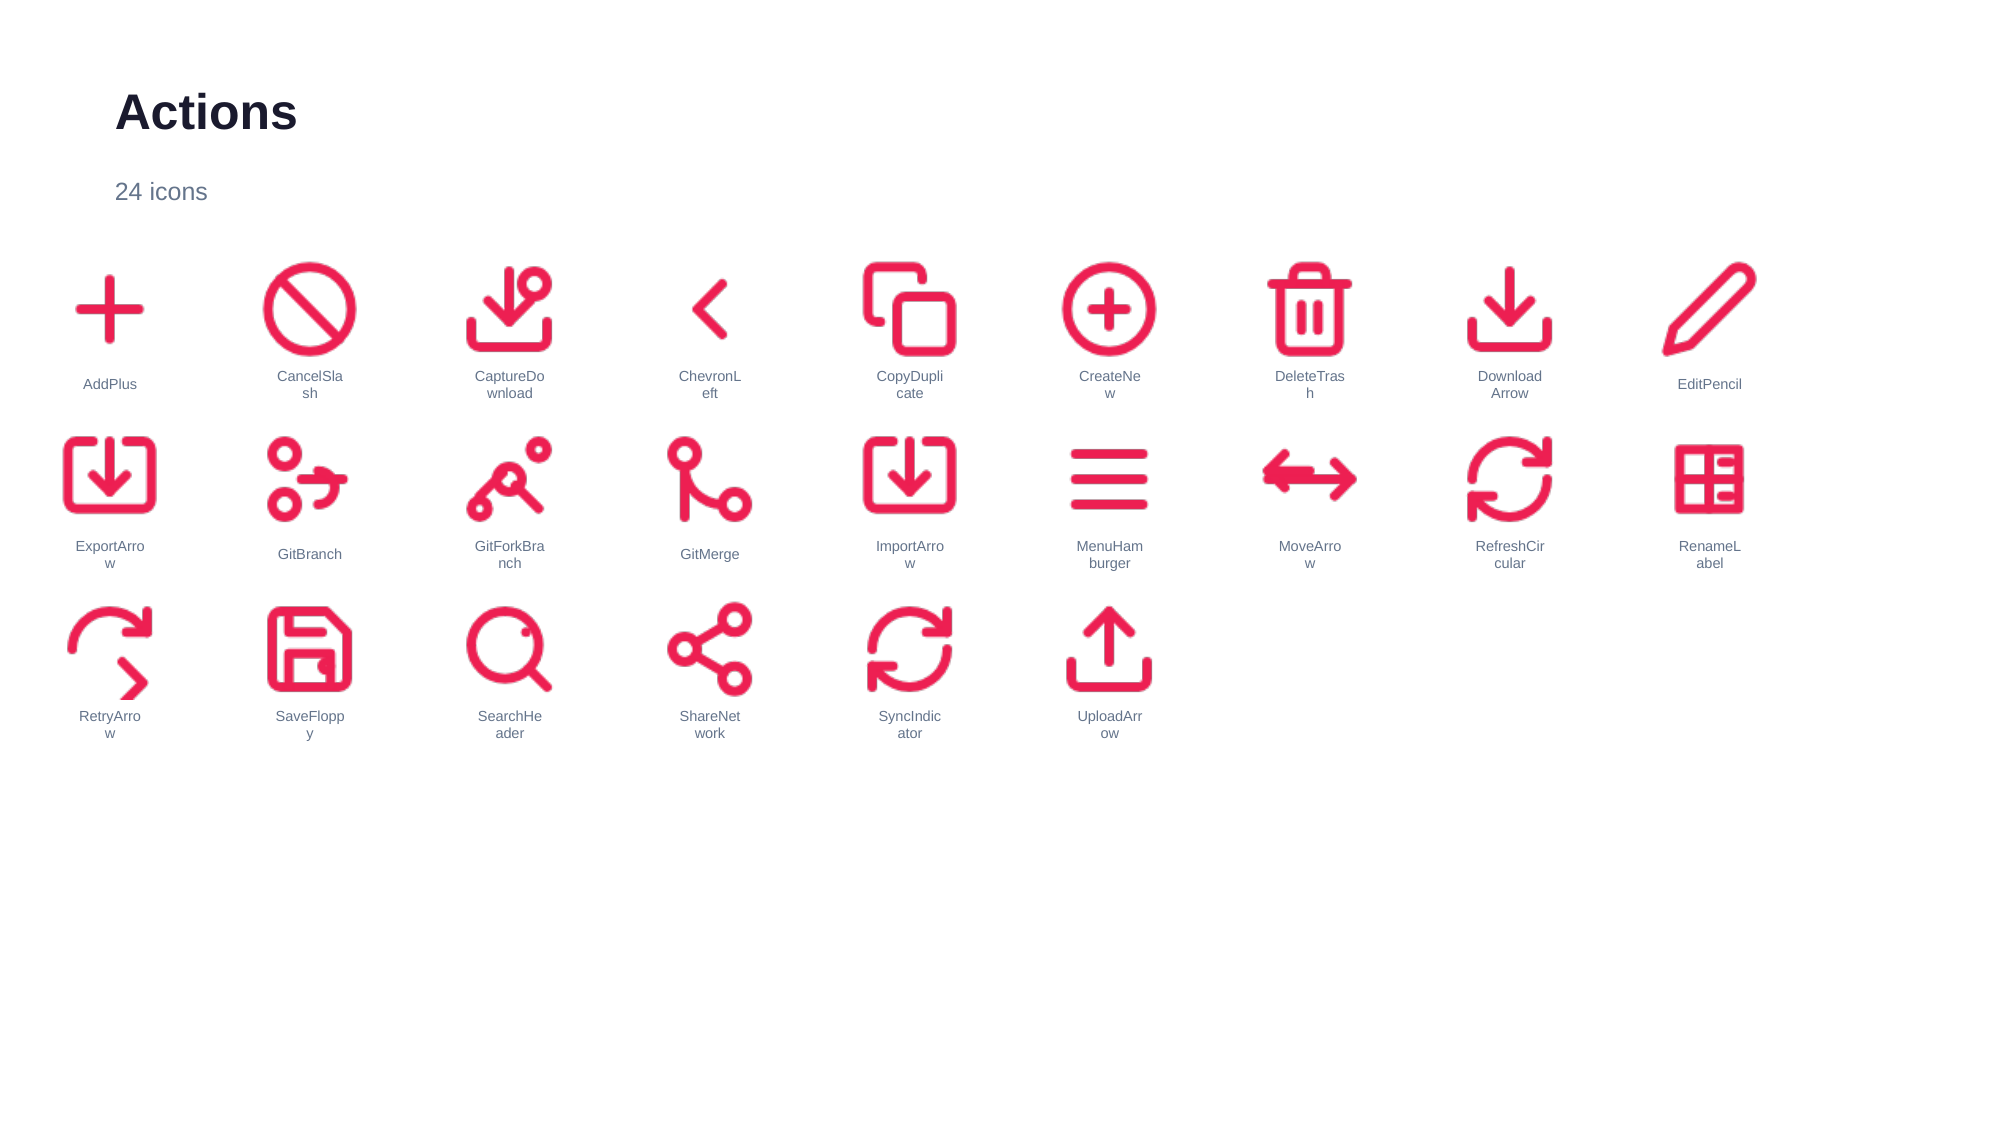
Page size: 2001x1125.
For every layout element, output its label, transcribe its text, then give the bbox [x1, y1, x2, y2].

picture [1459, 429, 1561, 531]
picture [1059, 429, 1161, 531]
text_box DeleteTrash [1260, 369, 1360, 404]
text_box SearchHeader [459, 708, 560, 744]
text_box SyncIndicator [860, 709, 960, 744]
text_box 24 icons [99, 159, 1700, 220]
text_box ExportArrow [60, 539, 160, 574]
text_box AddPlus [60, 369, 160, 404]
text_box EditPencil [1659, 368, 1760, 404]
text_box RetryArrow [60, 709, 160, 744]
text_box SaveFloppy [260, 709, 360, 744]
picture [259, 259, 361, 361]
picture [259, 599, 361, 701]
picture [1059, 259, 1161, 361]
picture [1059, 599, 1161, 701]
picture [1259, 259, 1361, 361]
text_box UploadArrow [1059, 708, 1160, 744]
text_box DownloadArrow [1460, 369, 1560, 404]
picture [59, 259, 161, 361]
picture [259, 429, 361, 531]
text_box CaptureDownload [459, 368, 560, 404]
text_box CancelSlash [260, 369, 360, 404]
picture [859, 259, 961, 361]
picture [1659, 429, 1761, 531]
picture [459, 429, 561, 531]
picture [859, 599, 961, 701]
picture [1659, 259, 1761, 361]
picture [1459, 259, 1561, 361]
picture [459, 599, 561, 701]
text_box GitForkBranch [459, 538, 560, 574]
text_box ChevronLeft [660, 369, 760, 404]
text_box MenuHamburger [1059, 538, 1160, 574]
text_box CopyDuplicate [860, 369, 960, 404]
picture [859, 429, 961, 531]
picture [1259, 429, 1361, 531]
text_box RefreshCircular [1460, 539, 1560, 574]
text_box ShareNetwork [660, 709, 760, 744]
picture [659, 599, 761, 701]
text_box Actions [99, 60, 1700, 159]
text_box RenameLabel [1659, 538, 1760, 574]
text_box ImportArrow [860, 539, 960, 574]
text_box GitBranch [260, 539, 360, 574]
picture [459, 259, 561, 361]
text_box CreateNew [1059, 368, 1160, 404]
picture [659, 429, 761, 531]
picture [659, 259, 761, 361]
picture [59, 429, 161, 531]
text_box GitMerge [660, 539, 760, 574]
text_box MoveArrow [1260, 539, 1360, 574]
picture [59, 599, 161, 701]
